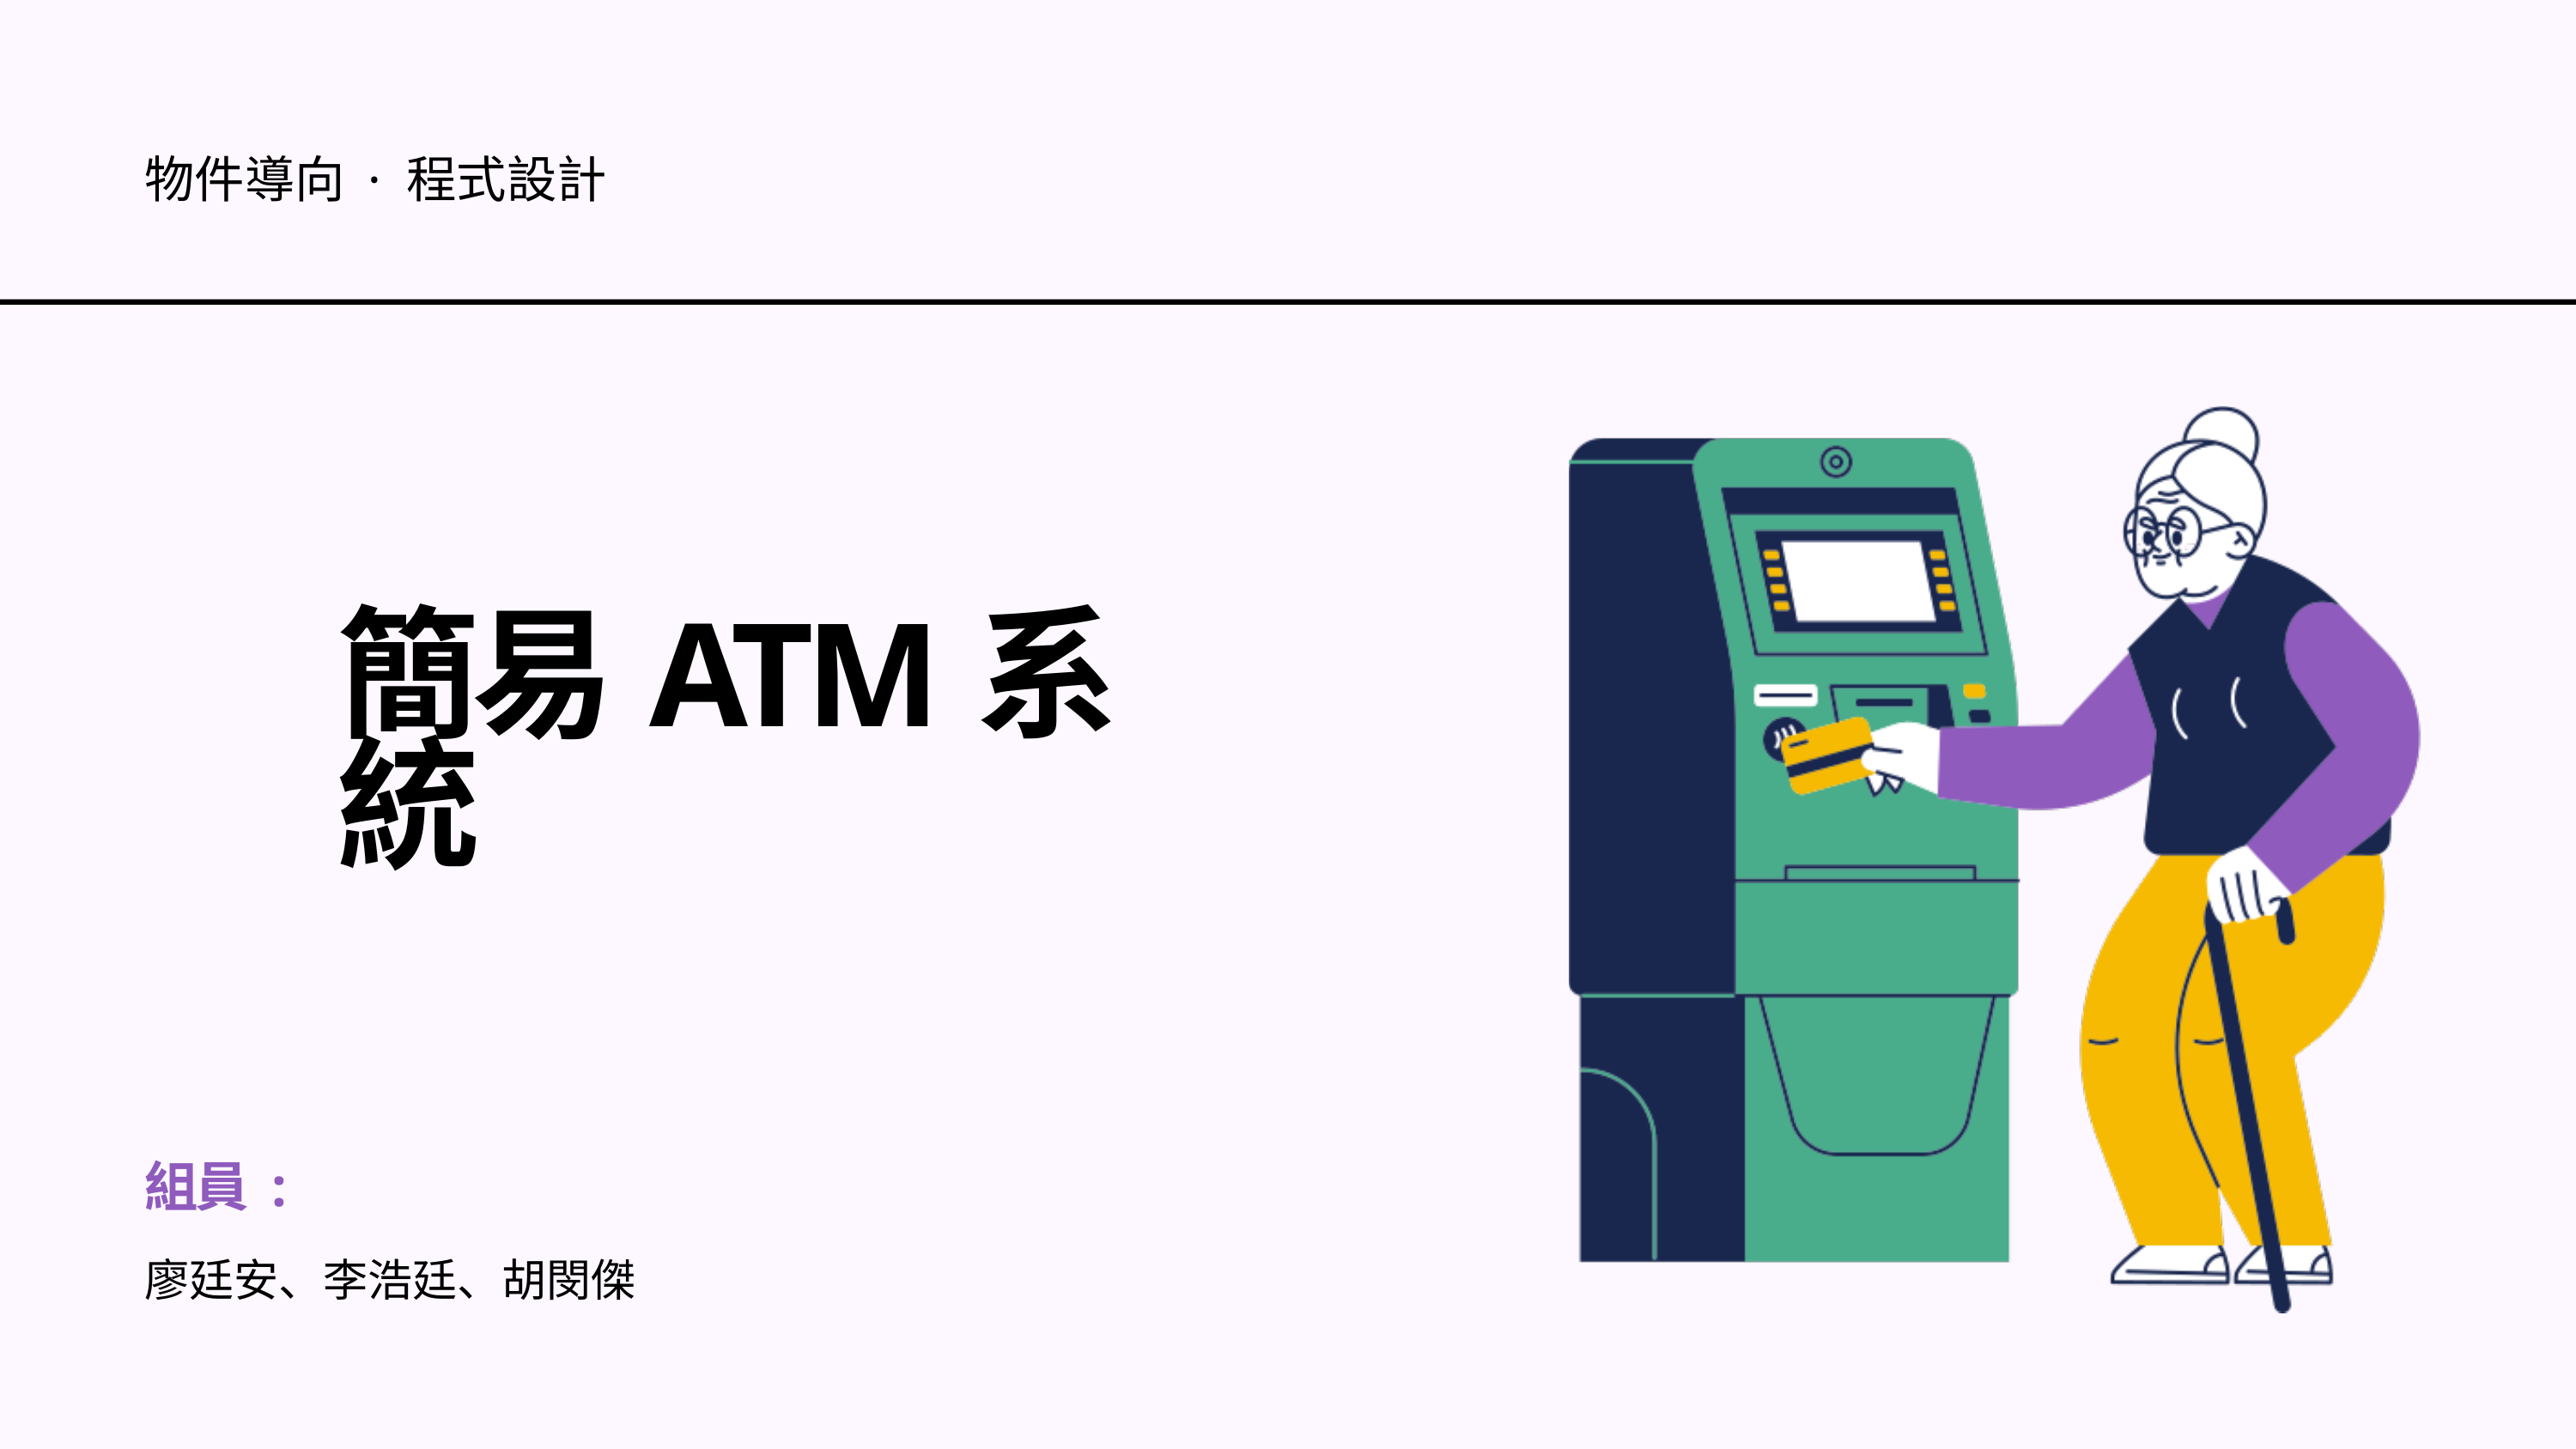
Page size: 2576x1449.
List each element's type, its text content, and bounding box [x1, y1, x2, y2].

text_box 簡易ATM系統 [337, 625, 1196, 886]
text_box [1569, 406, 2432, 1313]
text_box 組員 : [144, 1167, 847, 1217]
text_box 廖廷安、李浩廷、胡閔傑 [144, 1242, 1388, 1306]
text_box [144, 144, 2432, 205]
